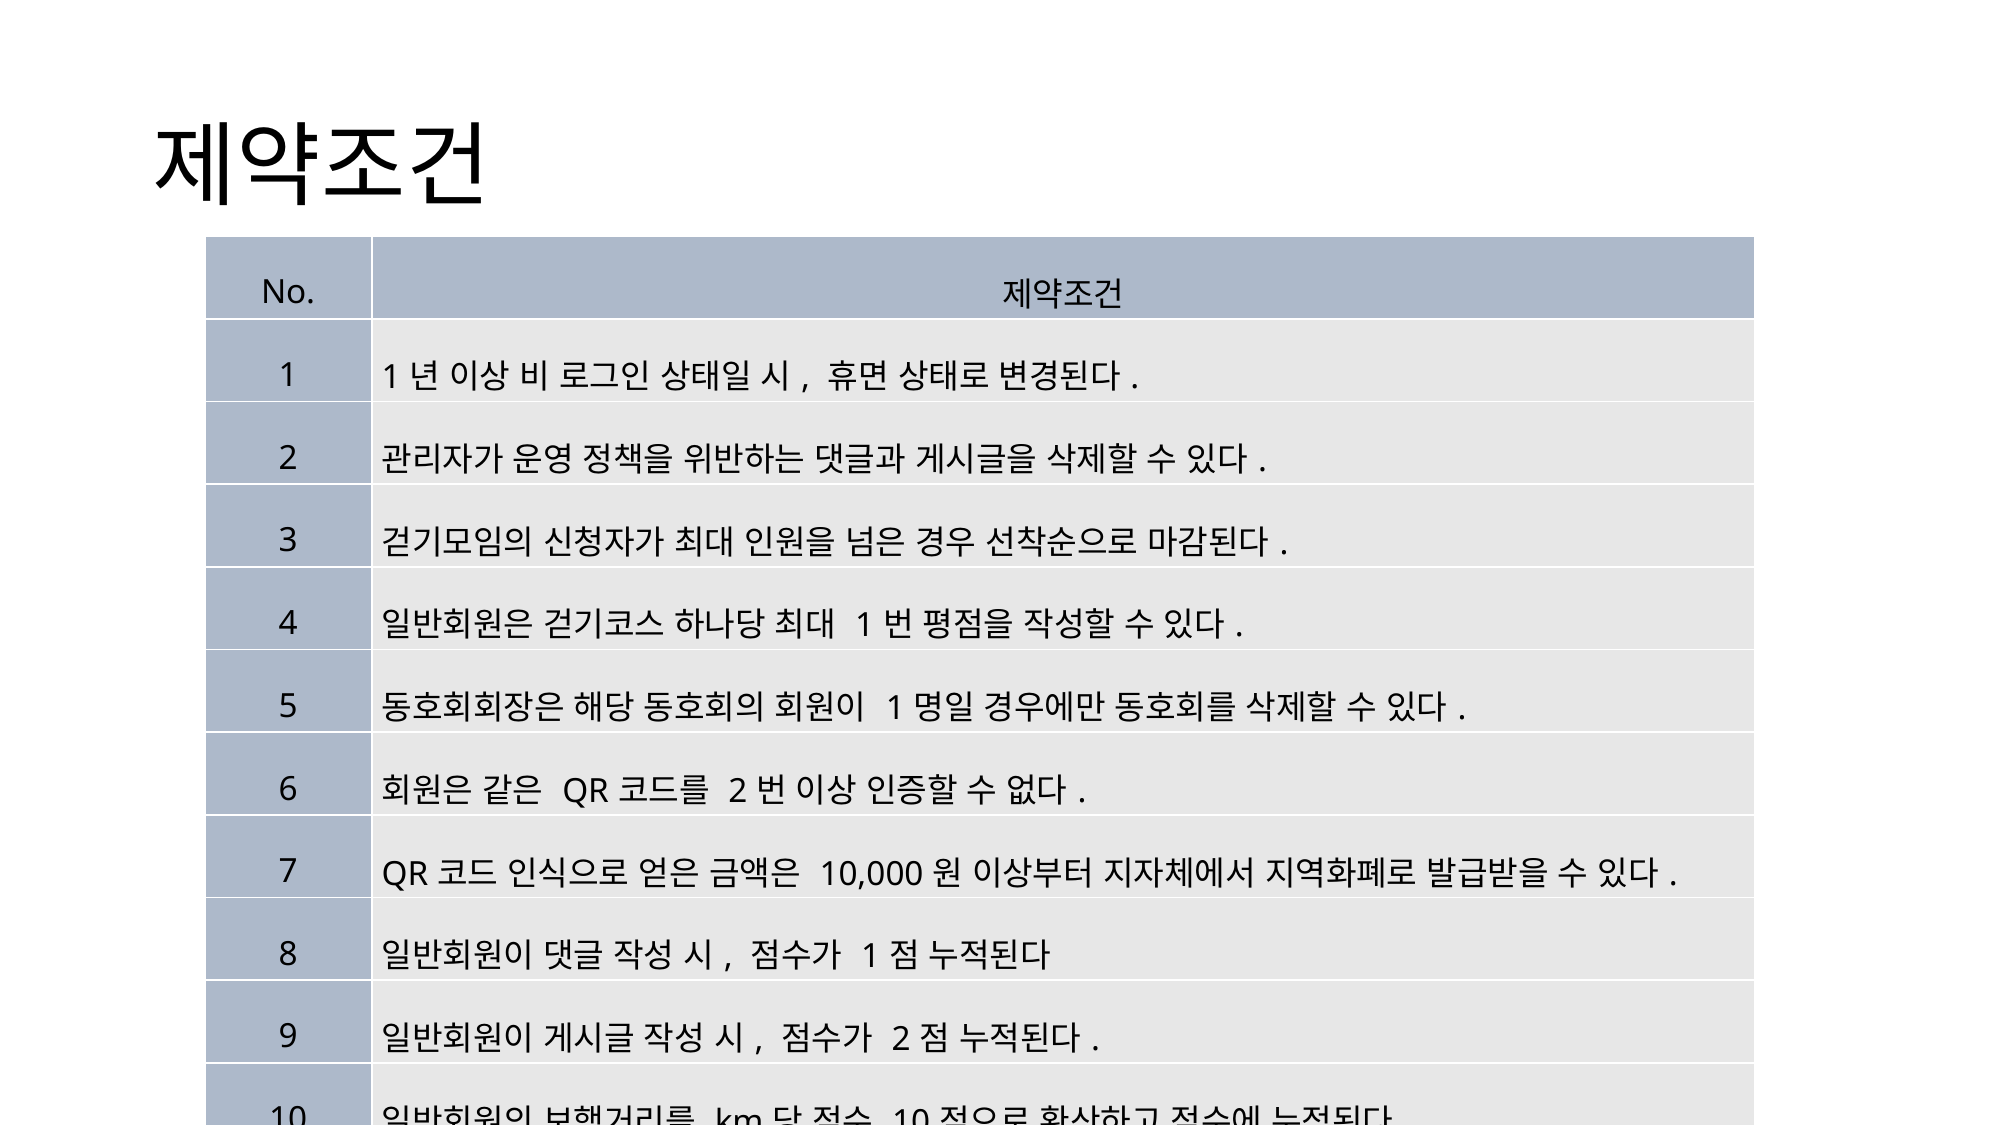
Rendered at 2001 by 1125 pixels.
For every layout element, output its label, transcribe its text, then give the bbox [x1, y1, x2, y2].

table_cell 1 [206, 320, 371, 401]
table_cell 일반회원은 걷기코스 하나당 최대 1번 평점을 작성할 수 있다. [373, 568, 1754, 649]
table_cell 1년 이상 비 로그인 상태일 시, 휴면 상태로 변경된다. [373, 320, 1754, 401]
table_cell 일반회원이 게시글 작성 시, 점수가 2점 누적된다. [373, 981, 1754, 1062]
table_cell 일반회원의 보행거리를 km당 점수 10점으로 환산하고 점수에 누적된다. [373, 1064, 1754, 1125]
table_cell 8 [206, 898, 371, 979]
table_cell 5 [206, 650, 371, 731]
table_cell 6 [206, 733, 371, 814]
table_cell 3 [206, 485, 371, 566]
table_cell 회원은 같은 QR코드를 2번 이상 인증할 수 없다. [373, 733, 1754, 814]
table_cell QR코드 인식으로 얻은 금액은 10,000원 이상부터 지자체에서 지역화폐로 발급받을 수 있다. [373, 816, 1754, 897]
table_cell 4 [206, 568, 371, 649]
table_header No. [206, 237, 371, 318]
table_cell 일반회원이 댓글 작성 시, 점수가 1점 누적된다 [373, 898, 1754, 979]
table_cell 9 [206, 981, 371, 1062]
table_cell 2 [206, 402, 371, 483]
table_header 제약조건 [373, 237, 1754, 318]
table_cell 동호회회장은 해당 동호회의 회원이 1명일 경우에만 동호회를 삭제할 수 있다. [373, 650, 1754, 731]
title 제약조건 [137, 59, 1863, 278]
table_cell 관리자가 운영 정책을 위반하는 댓글과 게시글을 삭제할 수 있다. [373, 402, 1754, 483]
table_cell 걷기모임의 신청자가 최대 인원을 넘은 경우 선착순으로 마감된다. [373, 485, 1754, 566]
table_cell 7 [206, 816, 371, 897]
table_cell 10 [206, 1064, 371, 1125]
